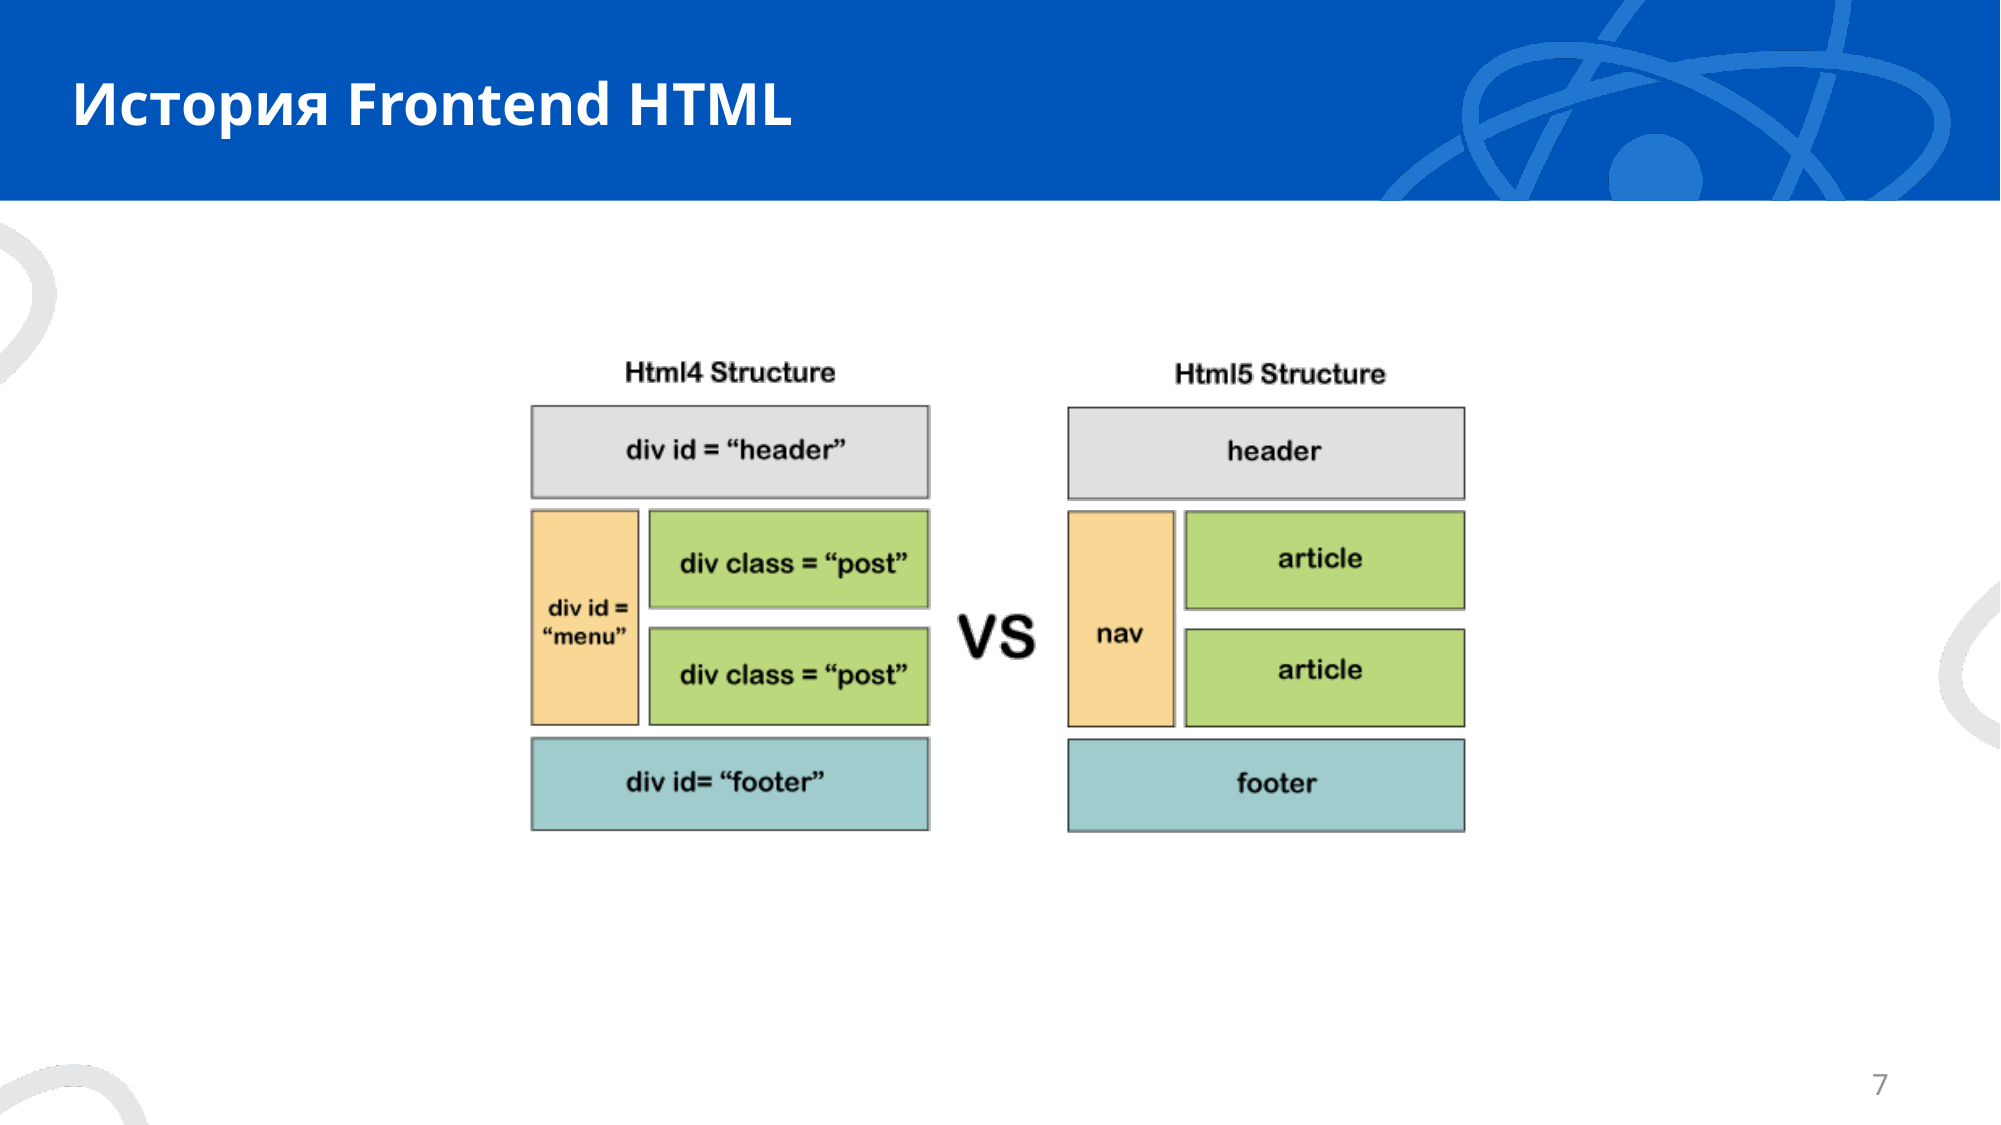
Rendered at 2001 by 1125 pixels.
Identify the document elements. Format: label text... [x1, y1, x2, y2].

picture [1919, 554, 2001, 767]
picture [1318, 0, 2000, 201]
picture [0, 208, 122, 456]
title История Frontend HTML [56, 58, 1076, 145]
picture [514, 344, 1485, 849]
picture [0, 1032, 162, 1125]
